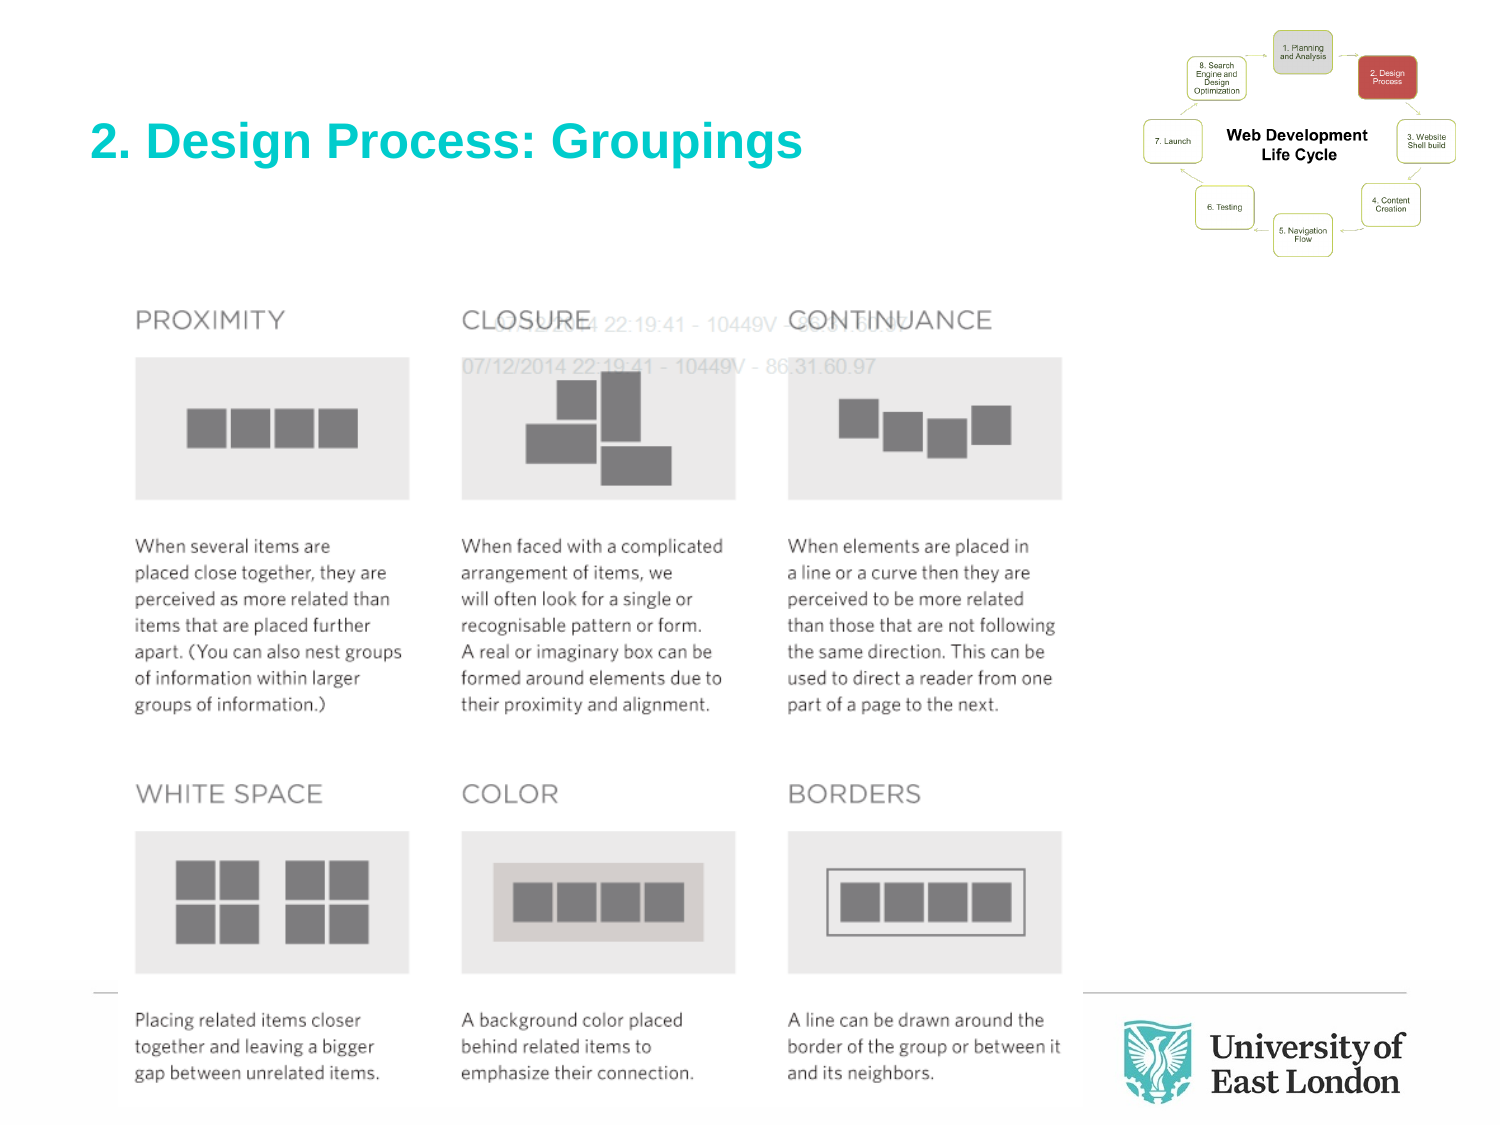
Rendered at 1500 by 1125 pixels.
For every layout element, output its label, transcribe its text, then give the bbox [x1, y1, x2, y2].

picture [0, 299, 1500, 1125]
picture [1130, 29, 1476, 257]
title 2. Design Process: Groupings [75, 45, 1125, 233]
